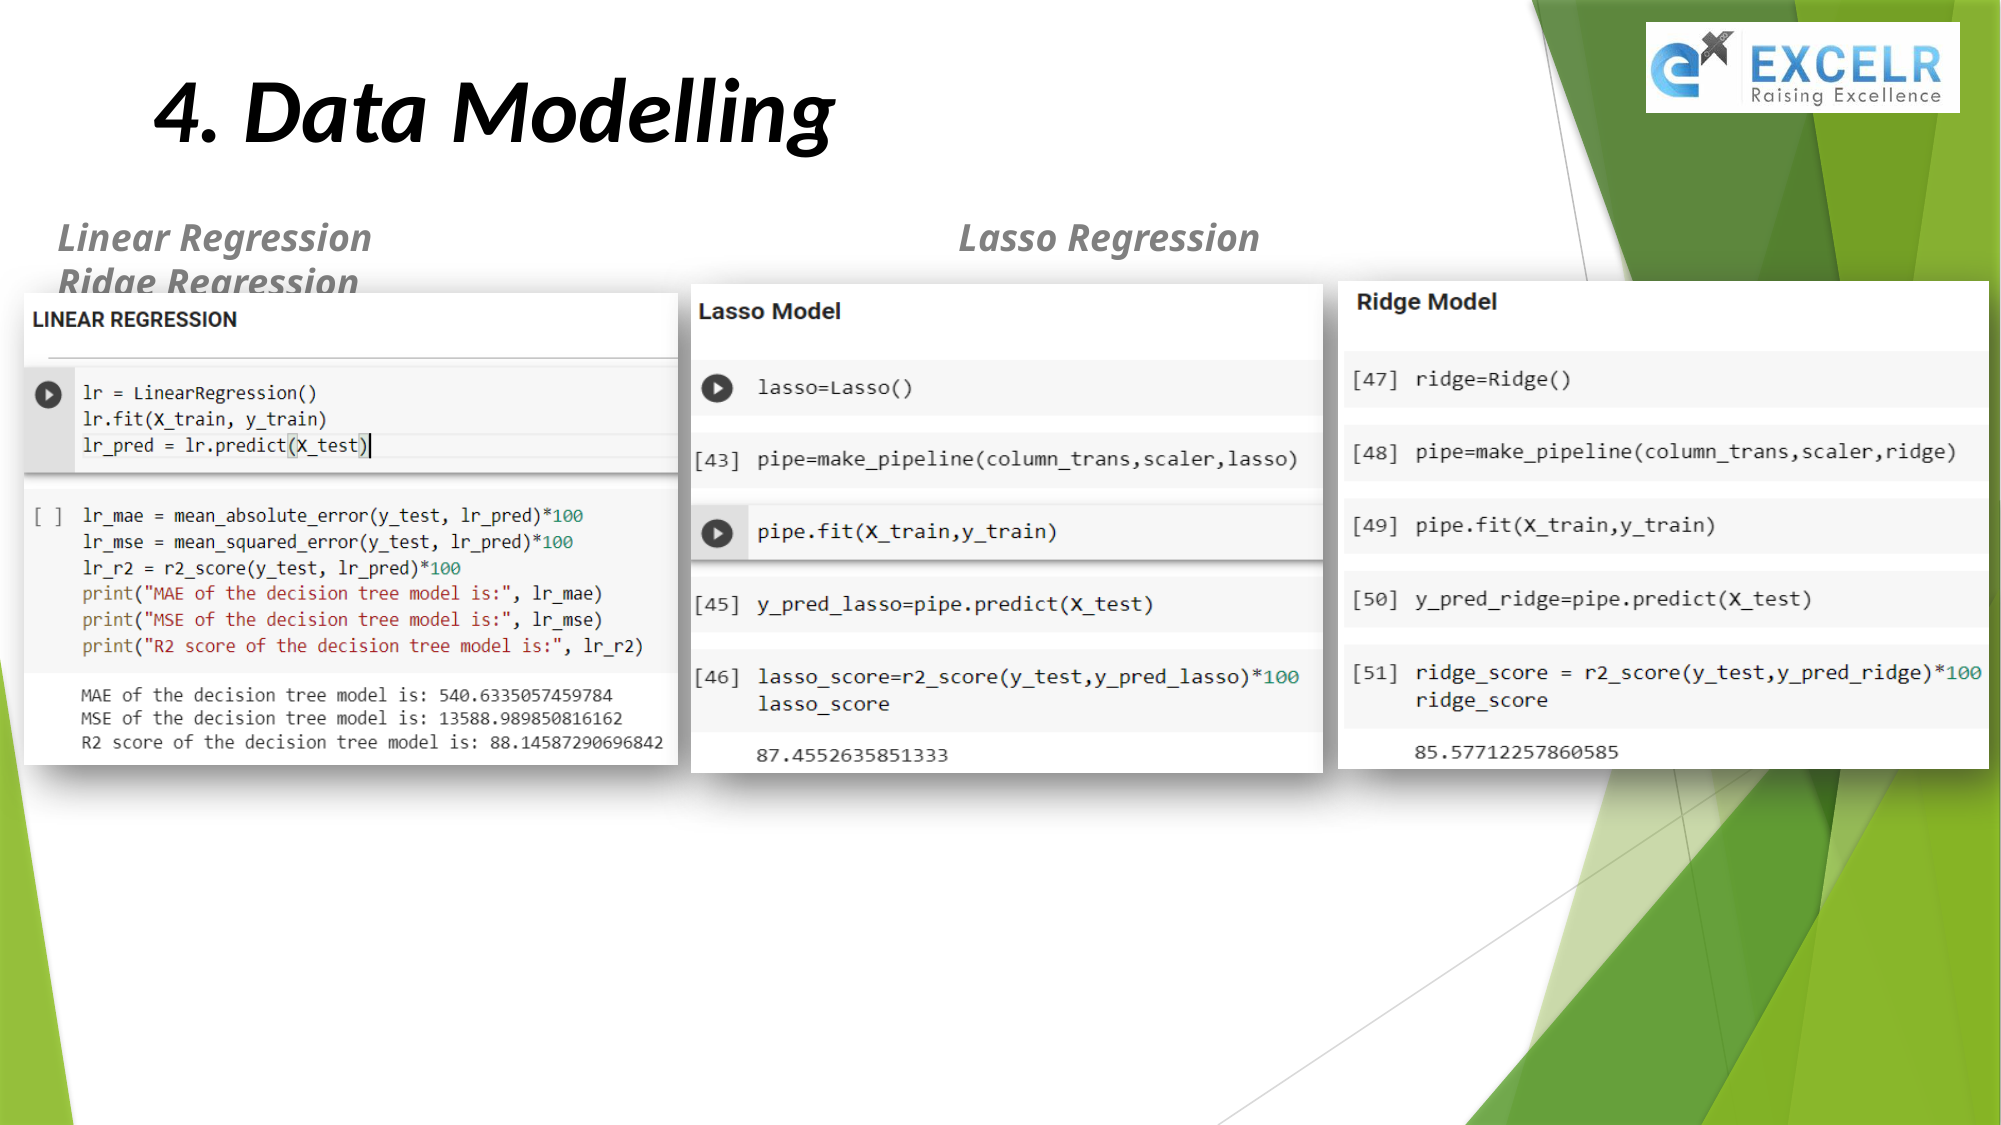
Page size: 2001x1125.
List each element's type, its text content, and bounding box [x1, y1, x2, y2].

picture [1338, 280, 1990, 770]
text_box Linear Regression Lasso Regression Ridge Regression [42, 206, 1925, 280]
picture [24, 292, 678, 766]
picture [690, 284, 1324, 774]
title 4. Data Modelling [137, 42, 1863, 203]
